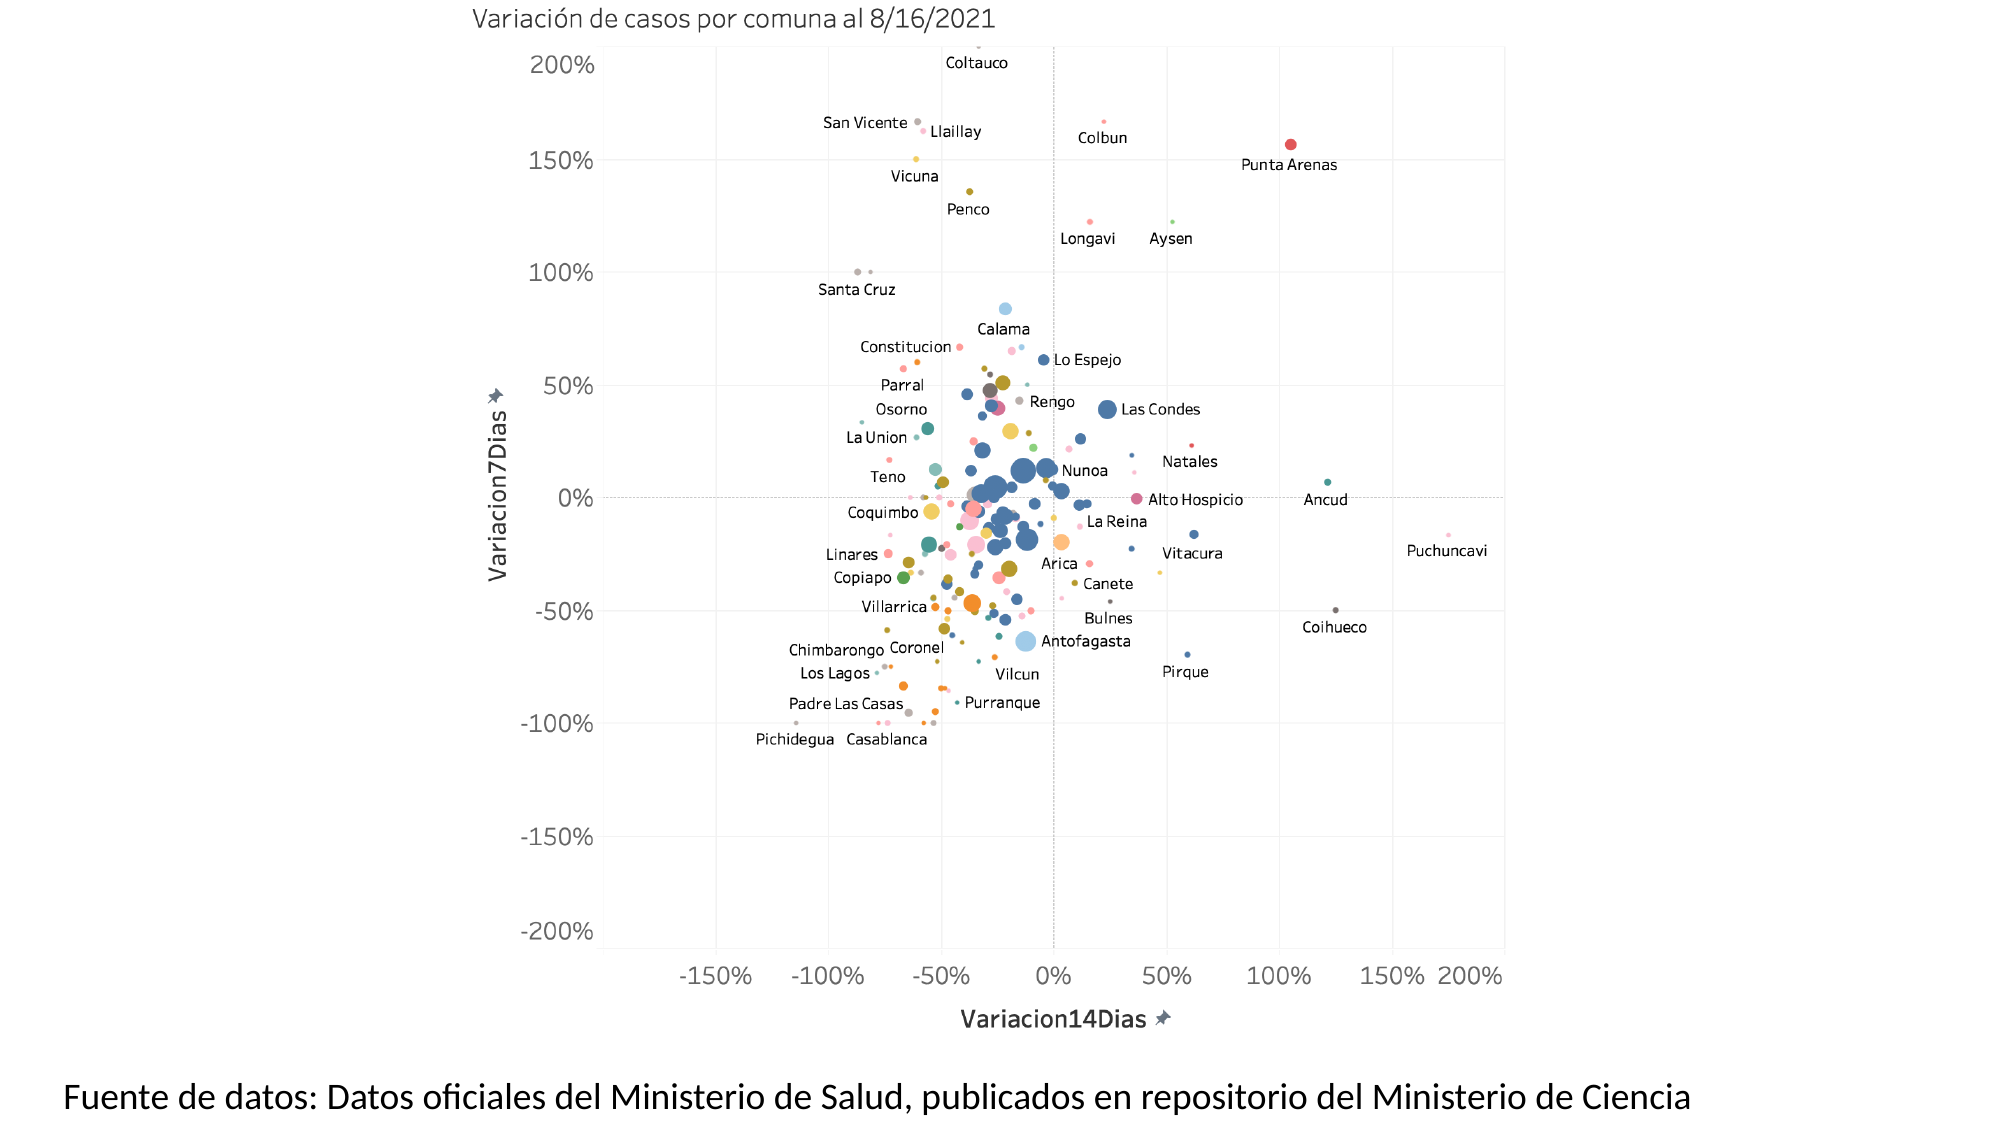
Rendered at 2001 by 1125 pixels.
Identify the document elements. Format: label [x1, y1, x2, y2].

picture [470, 0, 1530, 1045]
